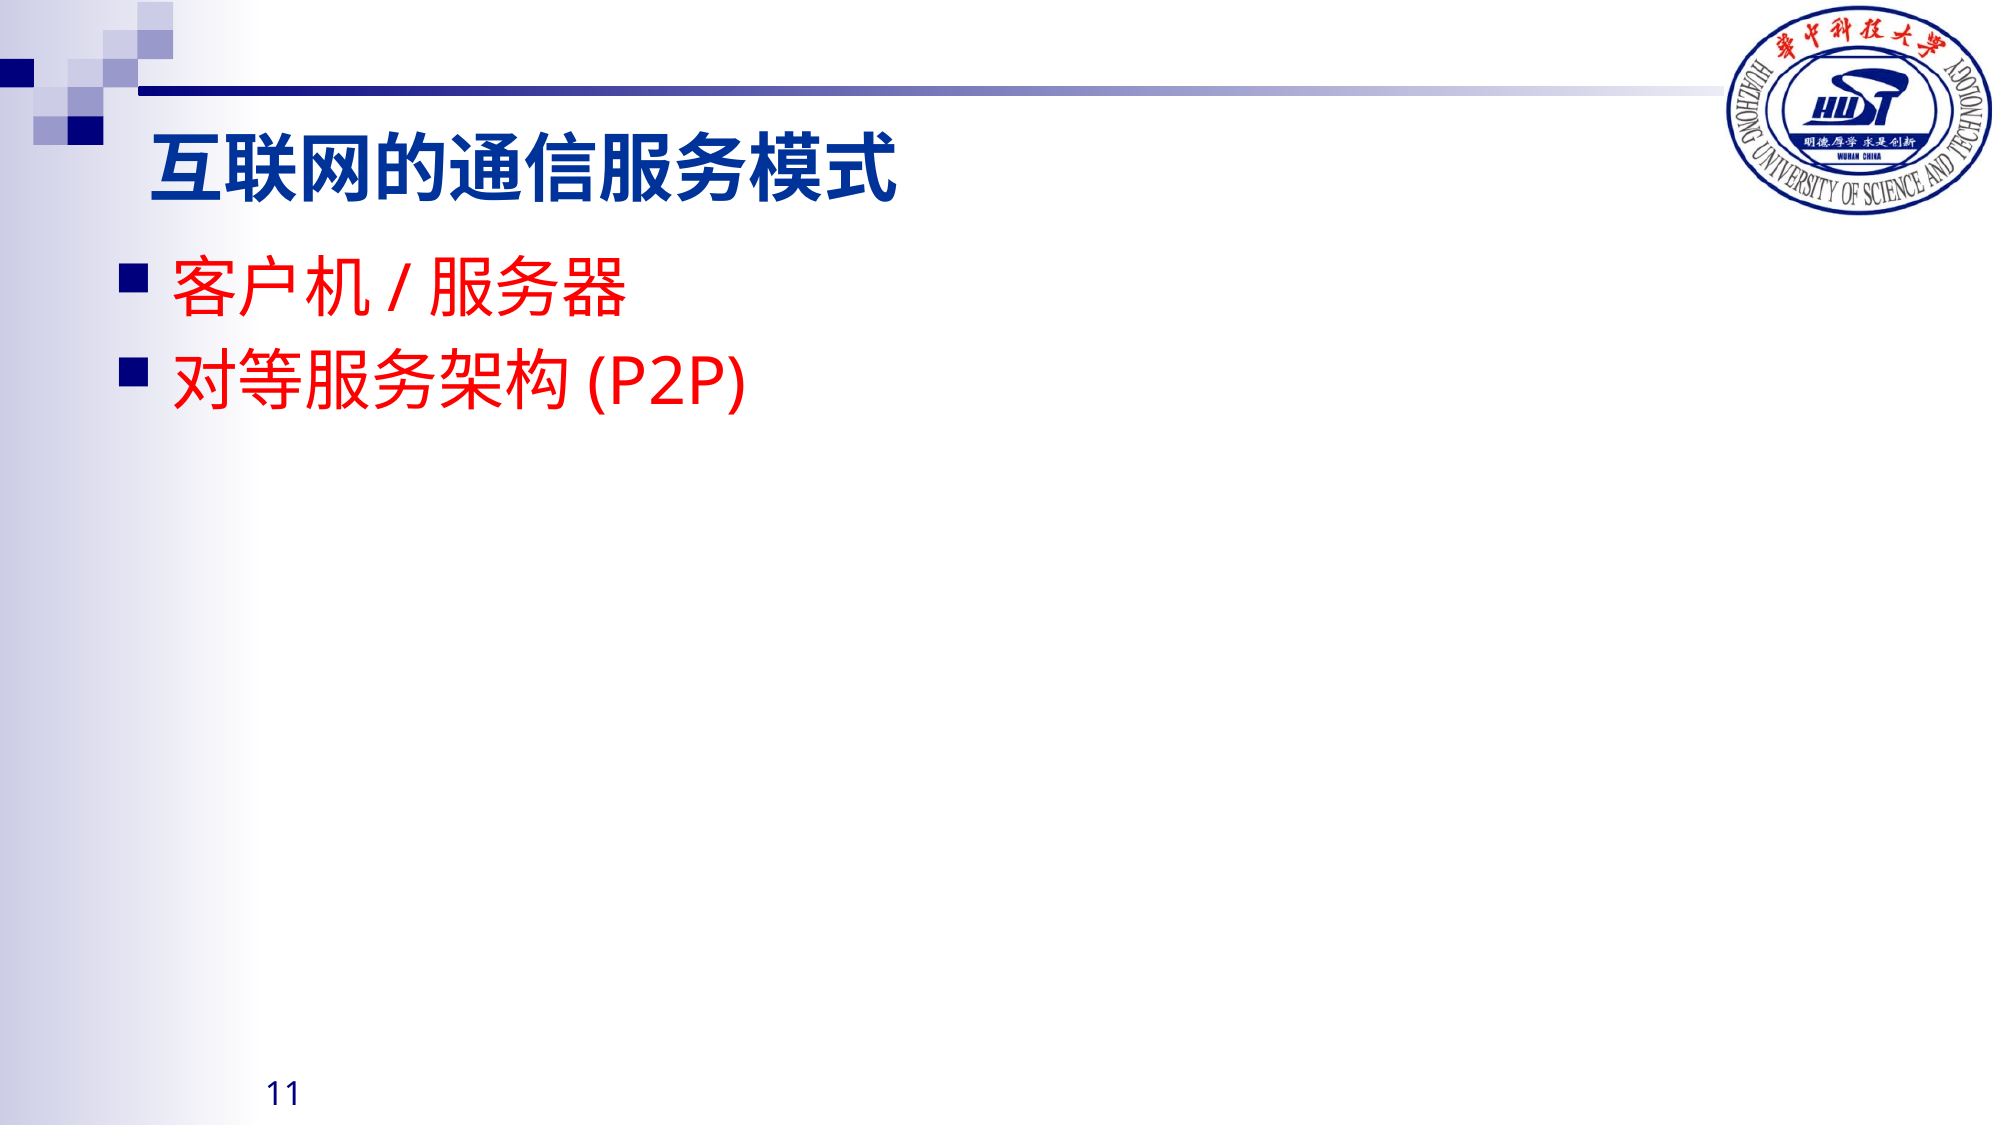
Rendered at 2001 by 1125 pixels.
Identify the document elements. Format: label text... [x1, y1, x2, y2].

slide_number 11 [249, 1077, 1107, 1125]
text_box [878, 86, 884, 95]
list 客户机/服务器 对等服务架构(P2P) [99, 237, 1900, 1077]
picture [1724, 1, 1993, 219]
title 互联网的通信服务模式 [133, 112, 1504, 219]
